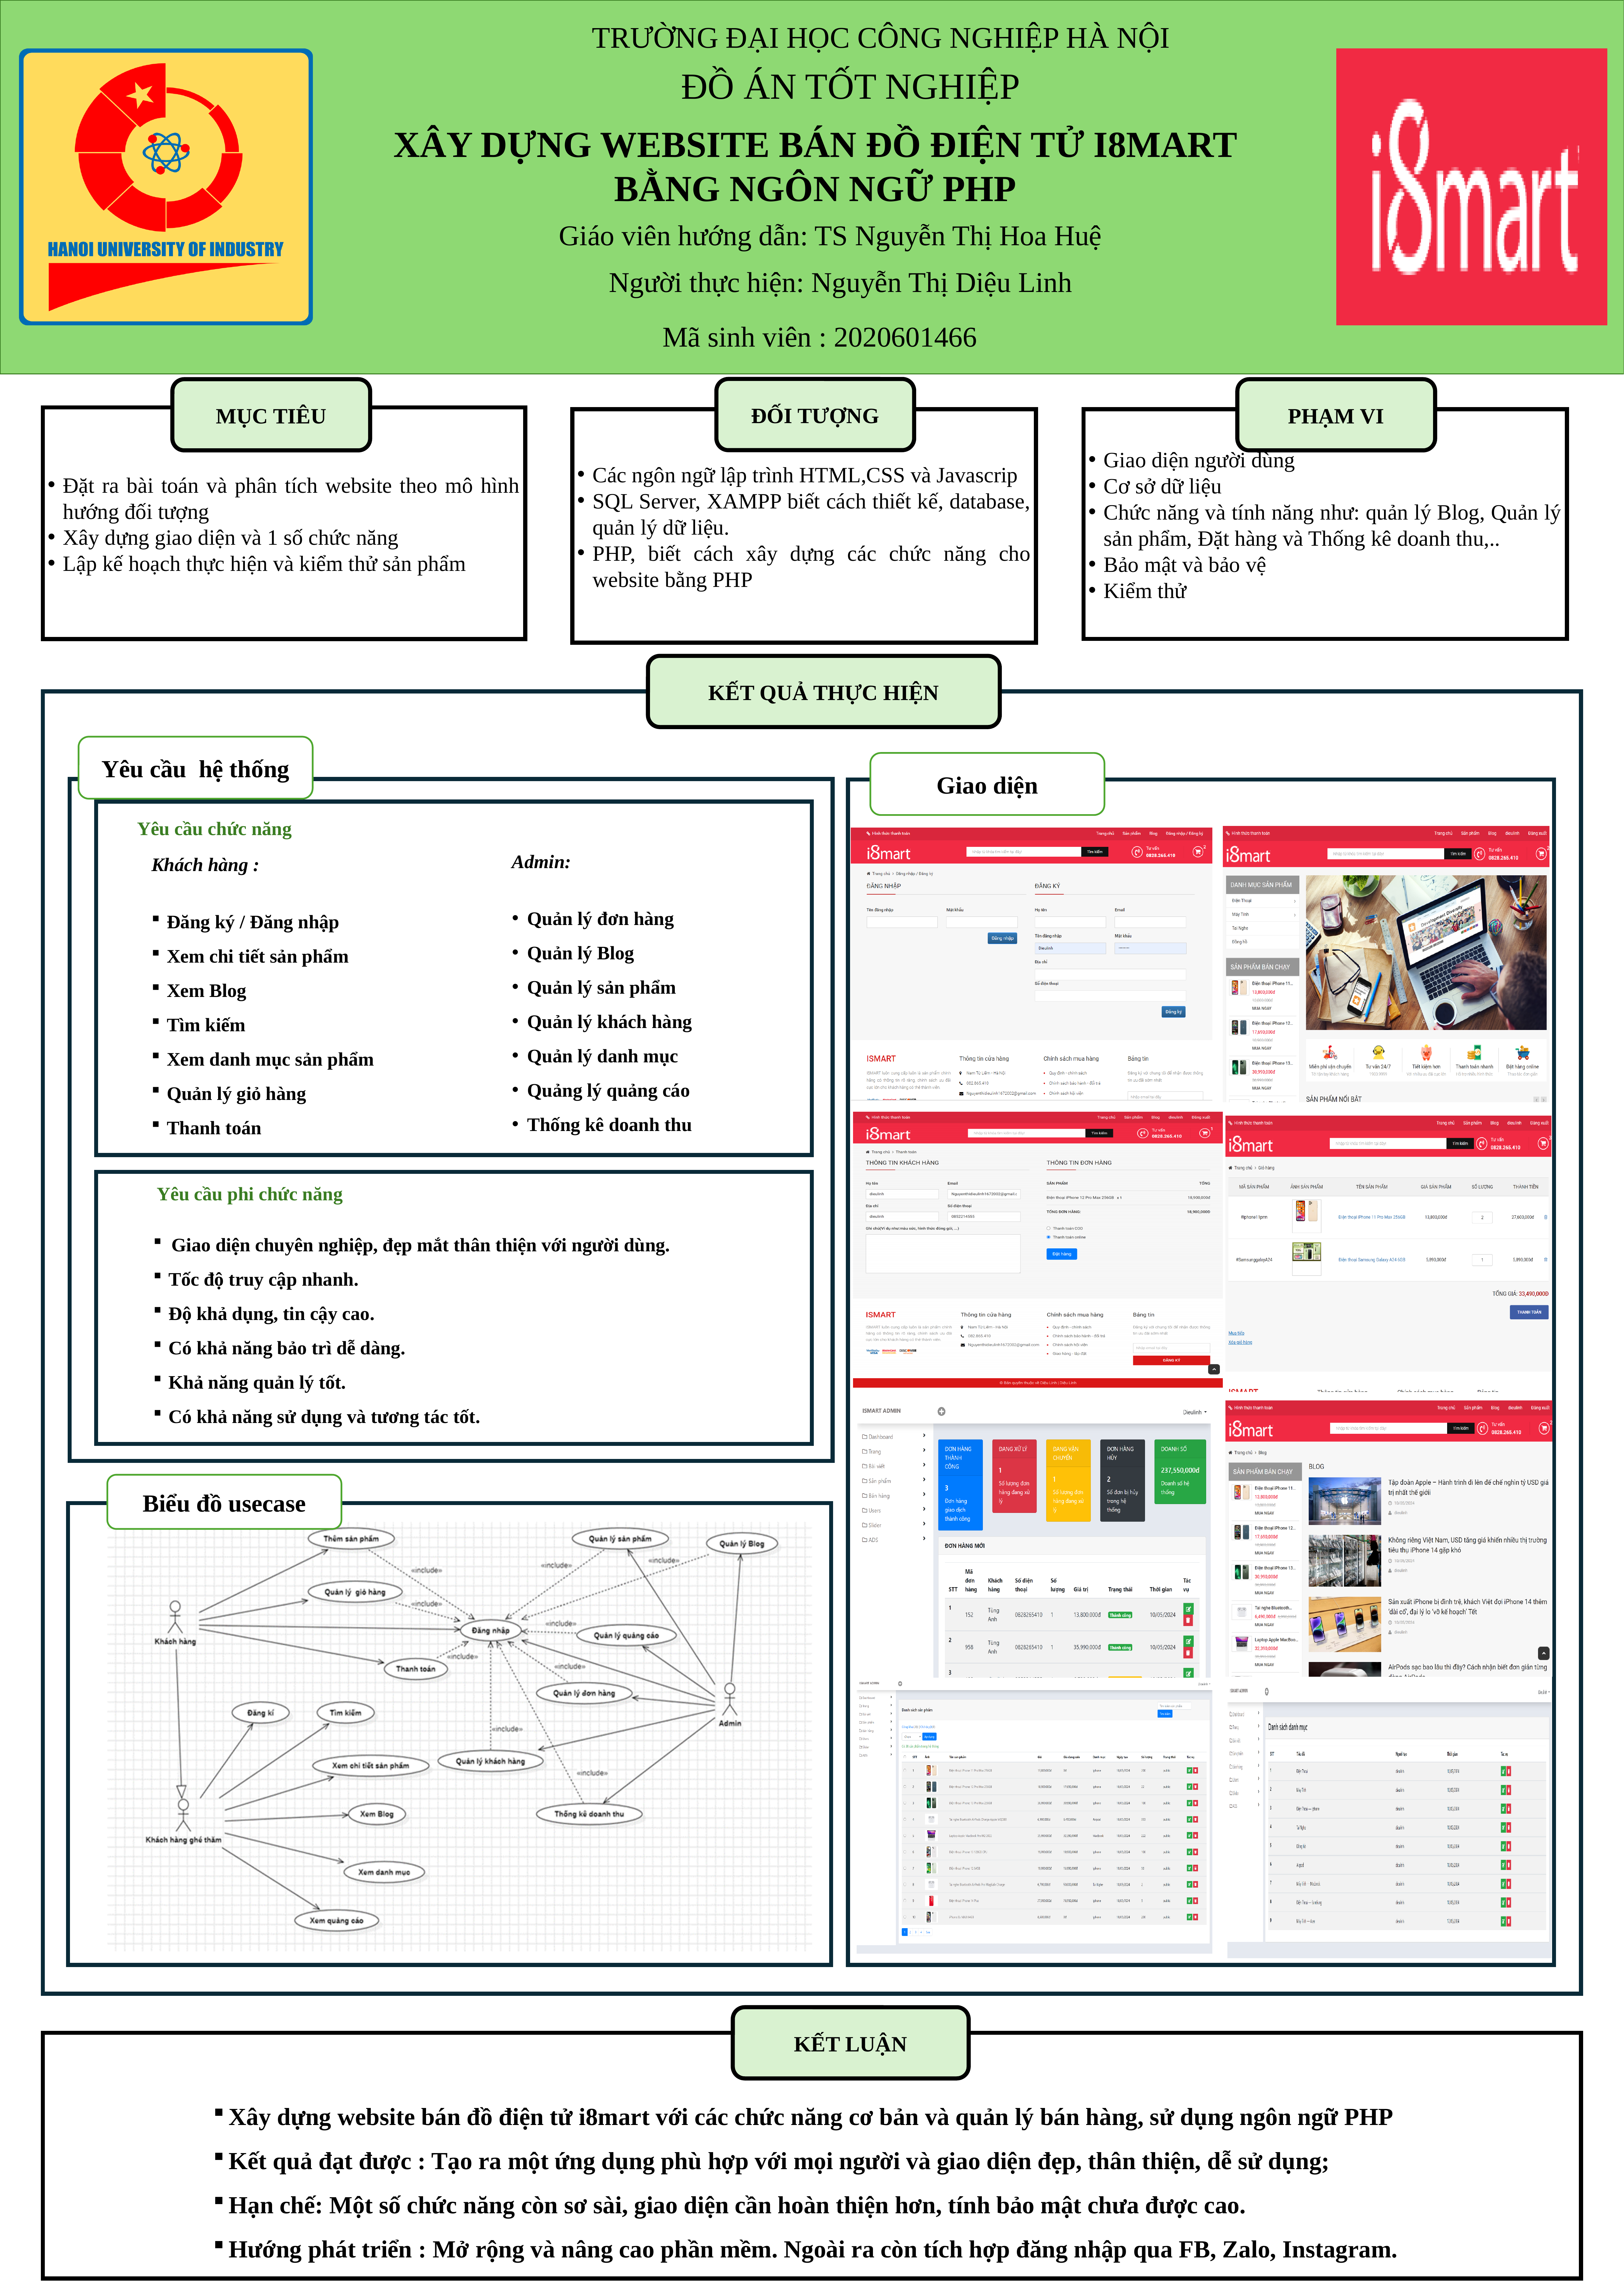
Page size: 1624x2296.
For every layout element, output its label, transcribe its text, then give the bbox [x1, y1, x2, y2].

text_box [42, 2032, 1581, 2279]
text_box Người thực hiện: Nguyễn Thị Diệu Linh [604, 288, 1262, 300]
text_box Yêu cầu phi chức năng [152, 1179, 370, 1207]
text_box KẾT QUẢ THỰC HIỆN [647, 655, 1000, 728]
text_box MỤC TIÊU [172, 379, 371, 451]
text_box Biểu đồ usecase [107, 1474, 342, 1521]
picture [857, 1400, 1212, 1954]
text_box ĐỒ ÁN TỐT NGHIỆP [648, 60, 1054, 109]
text_box Yêu cầu hệ thống [78, 736, 313, 799]
text_box Yêu cầu chức năng [132, 814, 309, 842]
picture [1336, 48, 1608, 326]
picture [850, 827, 1213, 1101]
text_box Mã sinh viên : 2020601466 [658, 316, 1044, 355]
text_box KẾT LUẬN [732, 2007, 969, 2079]
picture [1225, 1400, 1552, 1677]
text_box [0, 0, 1624, 374]
text_box Giao diện [870, 752, 1105, 816]
picture [1225, 1115, 1551, 1392]
text_box [95, 801, 812, 1156]
text_box [42, 691, 1581, 1994]
text_box TRƯỜNG ĐẠI HỌC CÔNG NGHIỆP HÀ NỘI [525, 15, 1238, 57]
text_box Đặt ra bài toán và phân tích website theo mô hình hướng đối tượng Xây dựng giao diện và 1 số chức năng Lập kế hoạch thực hiện và kiểm thử sản phẩm [43, 407, 526, 640]
text_box Giao diện chuyên nghiệp, đẹp mắt thân thiện với người dùng. Tốc độ truy cập nhanh. Độ khả dụng, tin cậy cao. Có khả năng bảo trì dễ dàng. Khả năng quản lý tốt. Có khả năng sử dụng và tương tác tốt. [148, 1218, 736, 1430]
text_box PHẠM VI [1237, 379, 1436, 451]
text_box [69, 779, 833, 1461]
picture [19, 48, 313, 326]
text_box Giao diện người dùng Cơ sở dữ liệu Chức năng và tính năng như: quản lý Blog, Quản lý sản phẩm, Đặt hàng và Thống kê doanh thu,.. Bảo mật và bảo vệ Kiểm thử [1083, 409, 1567, 640]
picture [107, 1521, 812, 1951]
text_box [847, 779, 1555, 1965]
text_box Giáo viên hướng dẫn: TS Nguyễn Thị Hoa Huệ [554, 214, 1262, 288]
text_box Khách hàng : Đăng ký / Đăng nhập Xem chi tiết sản phẩm Xem Blog Tìm kiếm Xem danh mục sản phẩm Quản lý giỏ hàng Thanh toán [146, 850, 396, 1141]
text_box [95, 1172, 812, 1445]
picture [1227, 1682, 1551, 1958]
picture [1222, 826, 1550, 1102]
text_box [68, 1502, 831, 1965]
text_box Admin: Quản lý đơn hàng Quản lý Blog Quản lý sản phẩm Quản lý khách hàng Quản lý danh mục Quảng lý quảng cáo Thống kê doanh thu [507, 847, 779, 1138]
text_box Các ngôn ngữ lập trình HTML,CSS và Javascrip SQL Server, XAMPP biết cách thiết kế, database, quản lý dữ liệu. PHP, biết cách xây dựng các chức năng cho website bằng PHP [572, 409, 1036, 643]
text_box XÂY DỰNG WEBSITE BÁN ĐỒ ĐIỆN TỬ I8MART BẰNG NGÔN NGỮ PHP [385, 118, 1245, 250]
text_box ĐỐI TƯỢNG [716, 378, 915, 451]
picture [853, 1111, 1223, 1388]
text_box Xây dựng website bán đồ điện tử i8mart với các chức năng cơ bản và quản lý bán hàng, sử dụng ngôn ngữ PHP Kết quả đạt được : Tạo ra một ứng dụng phù hợp với mọi người và giao diện đẹp, thân thiện, dễ sử dụng; Hạn chế: Một số chức năng còn sơ sài, giao diện cần hoàn thiện hơn, tính bảo mật chưa được cao. Hướng phát triển : Mở rộng và nâng cao phần mềm. Ngoài ra còn tích hợp đăng nhập qua FB, Zalo, Instagram. [208, 2083, 1468, 2280]
